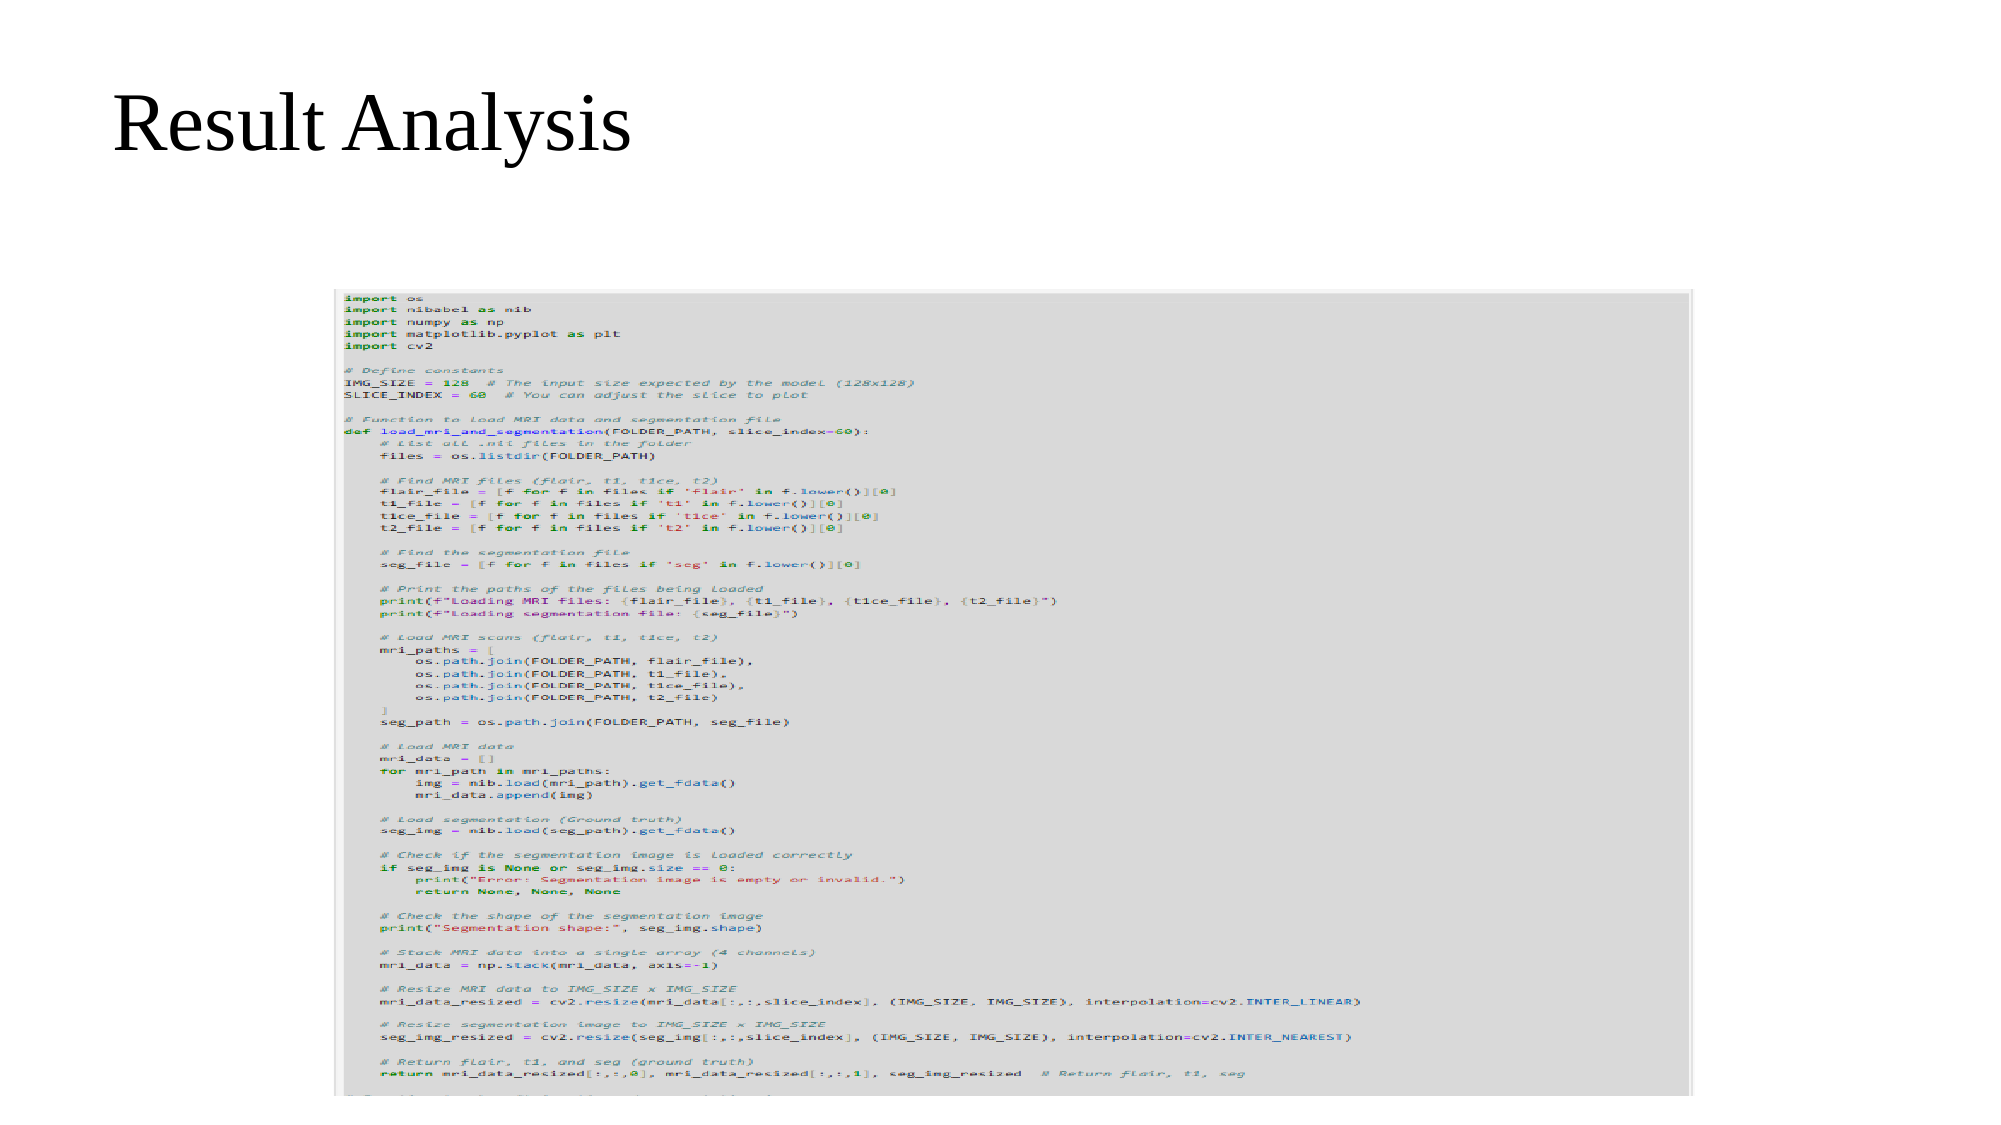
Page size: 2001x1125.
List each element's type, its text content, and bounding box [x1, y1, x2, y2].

picture [333, 289, 1695, 1096]
text_box Result Analysis [97, 59, 649, 175]
